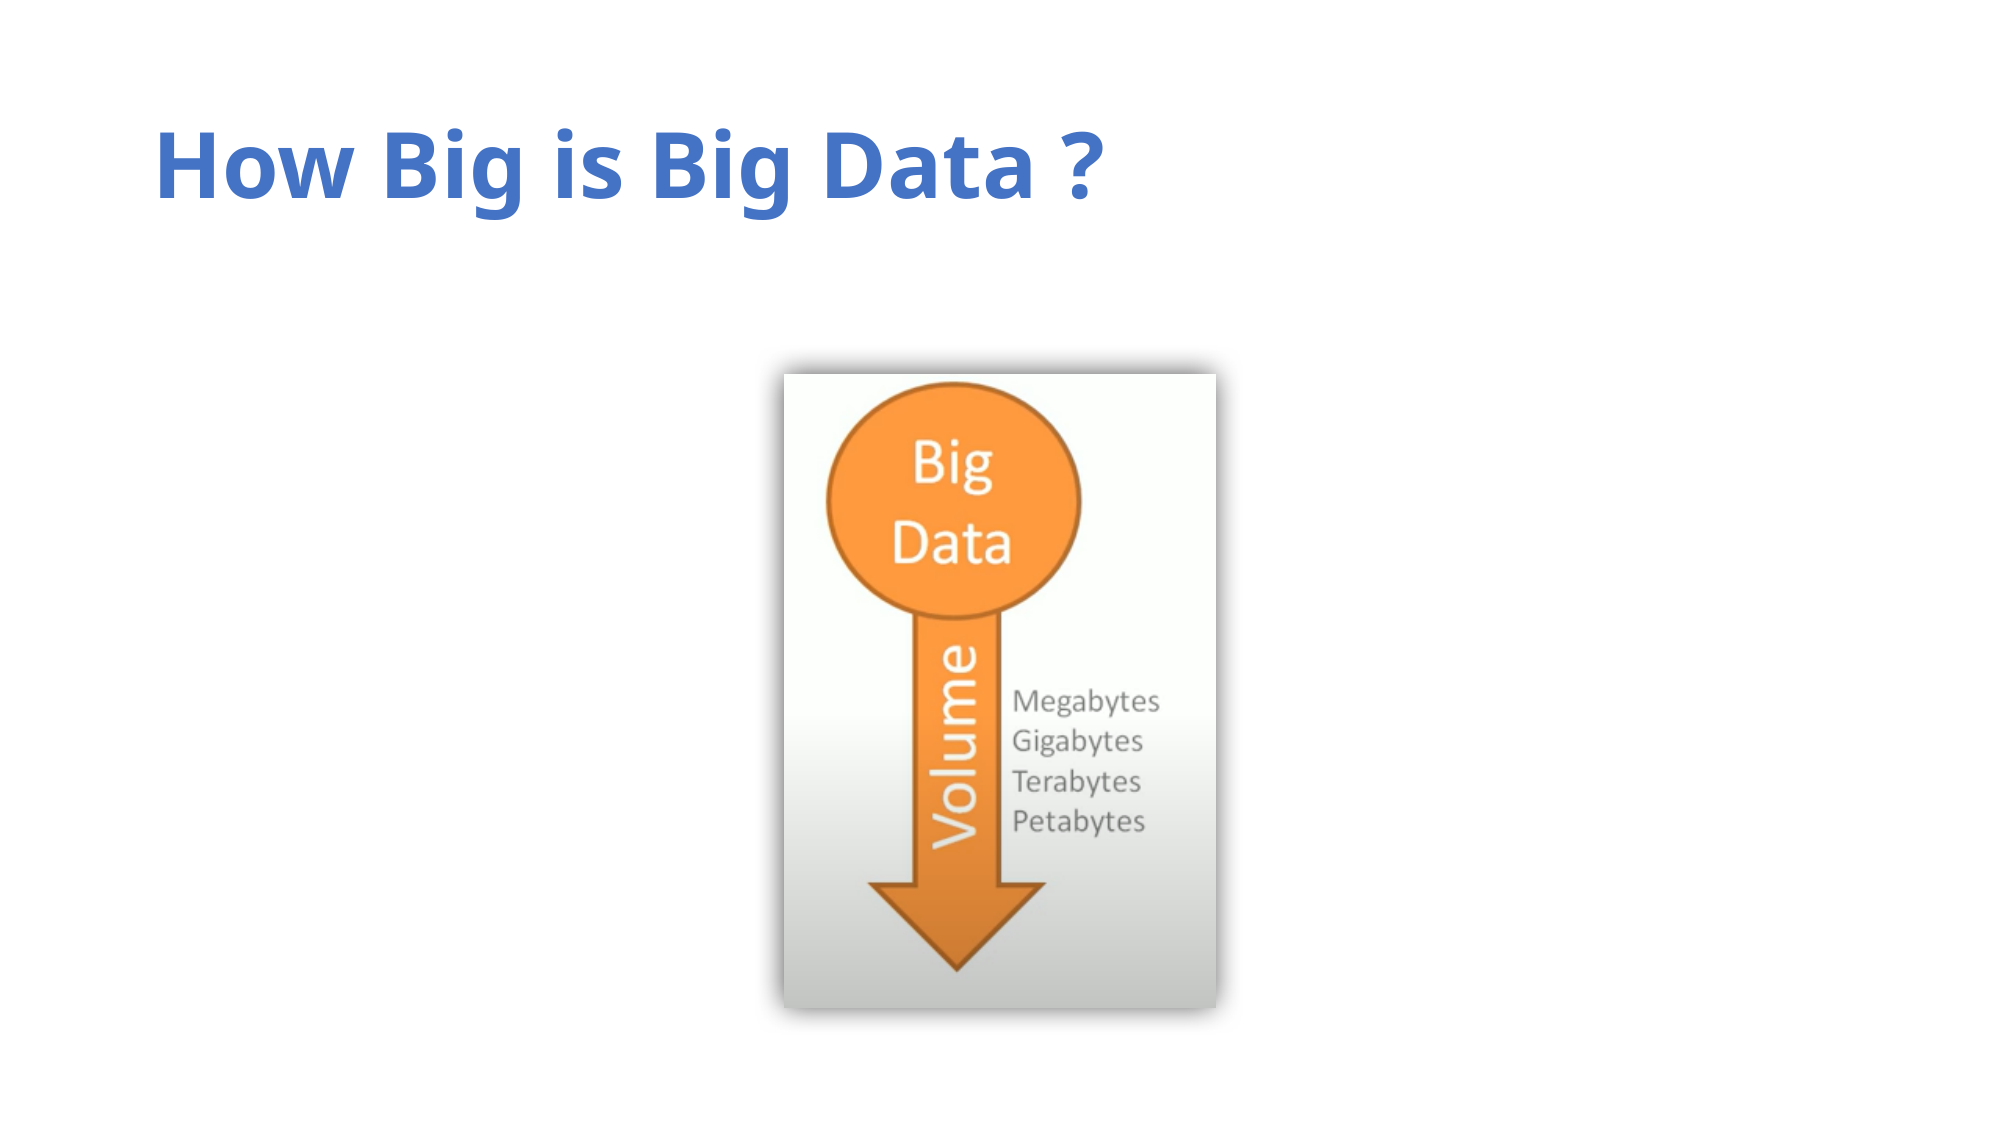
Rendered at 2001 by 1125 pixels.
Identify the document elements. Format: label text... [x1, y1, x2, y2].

title How Big is Big Data ? [137, 59, 1863, 278]
picture [784, 374, 1216, 1008]
